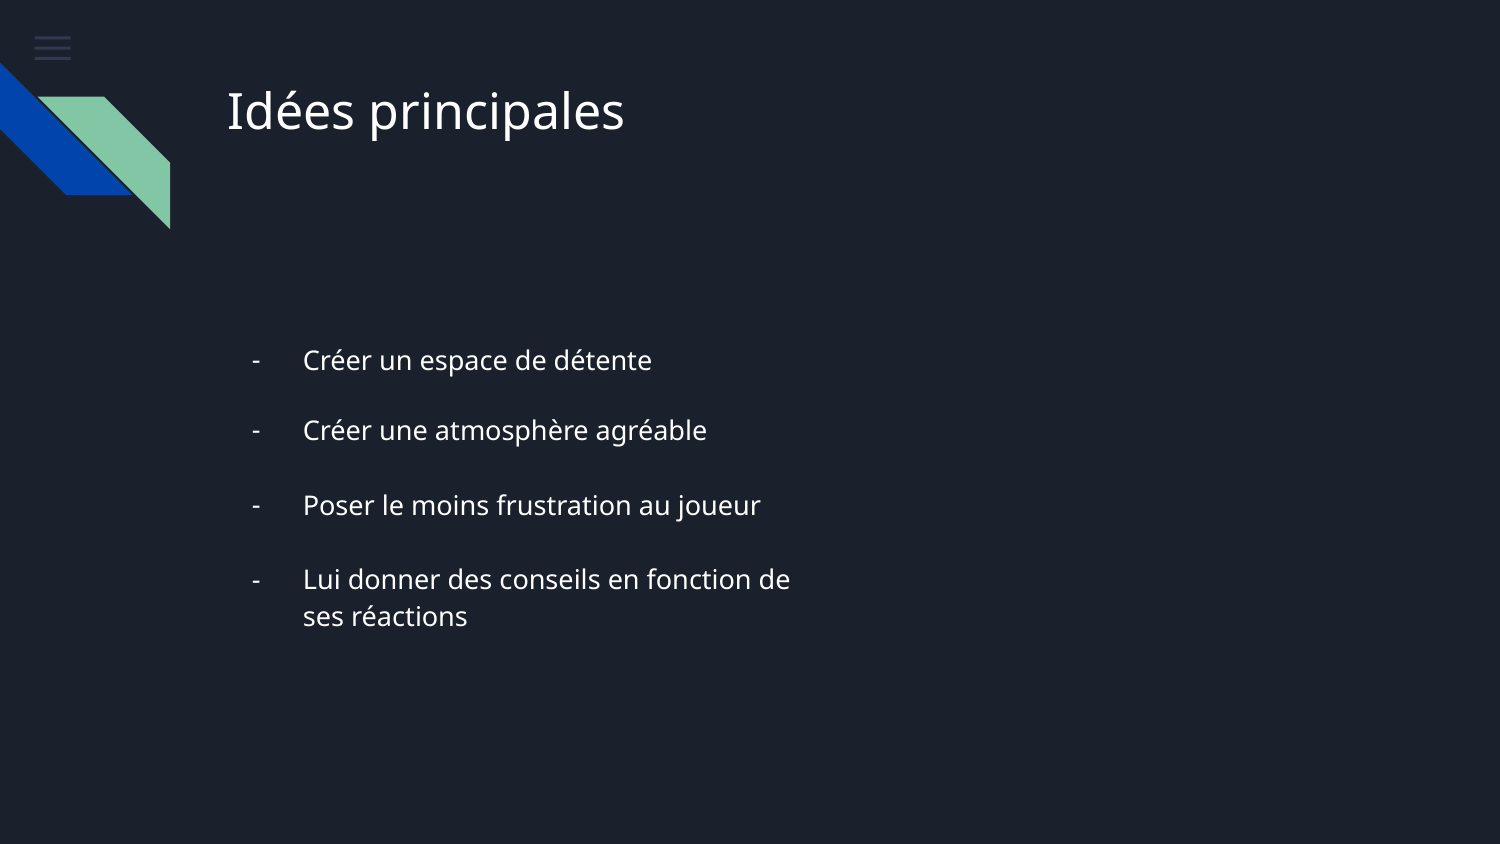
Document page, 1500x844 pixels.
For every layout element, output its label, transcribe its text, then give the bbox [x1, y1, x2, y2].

list Créer un espace de détente Créer une atmosphère agréable Poser le moins frustration au joueur Lui donner des conseils en fonction de ses réactions [212, 323, 836, 720]
title Idées principales [212, 64, 836, 310]
